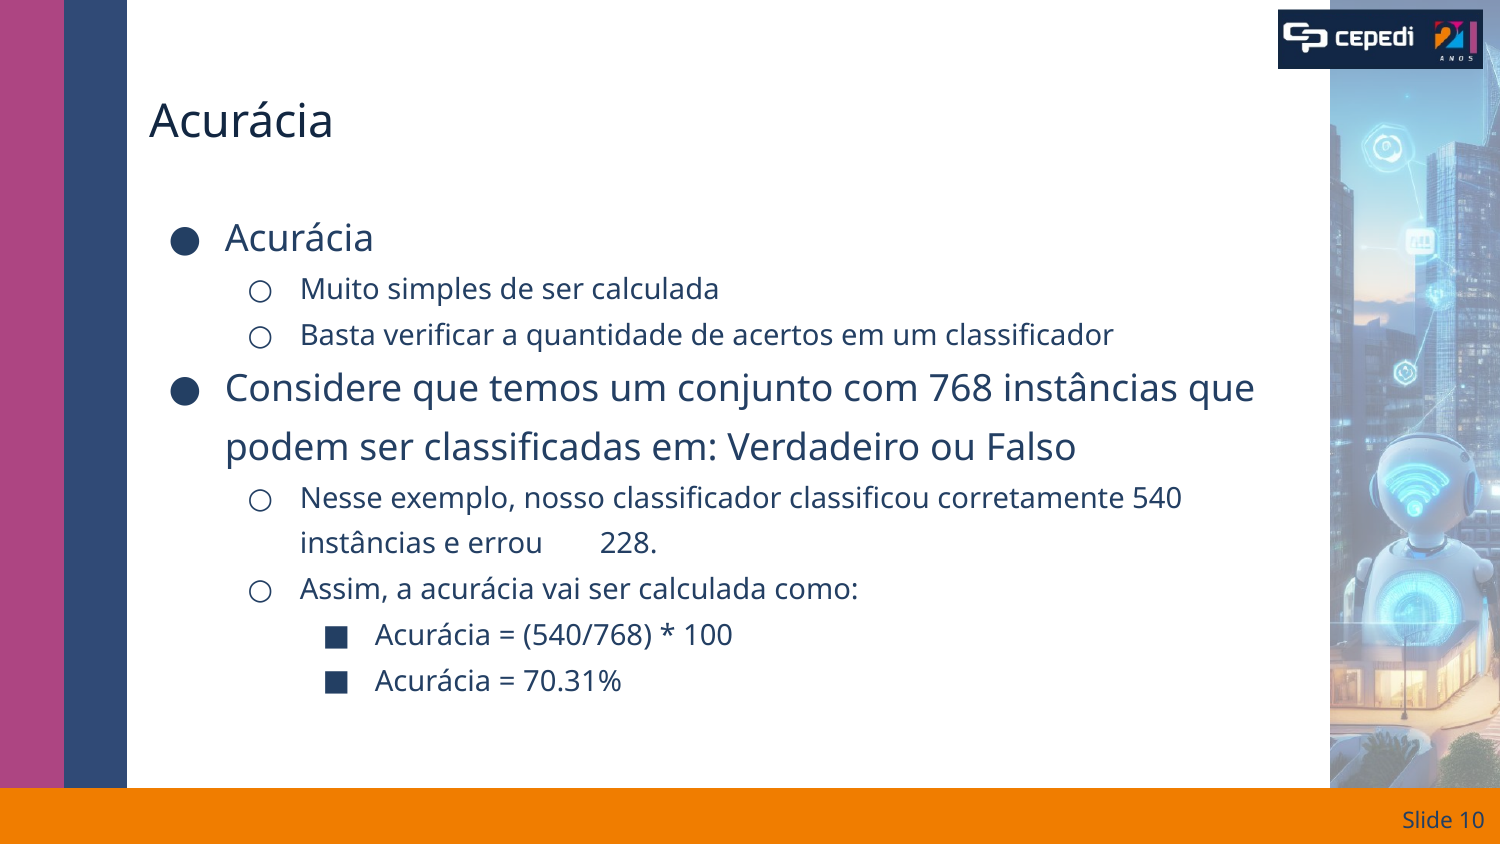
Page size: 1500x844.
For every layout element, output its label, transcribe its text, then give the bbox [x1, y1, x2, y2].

slide_number Slide ‹#› [1277, 789, 1500, 844]
list Acurácia Muito simples de ser calculada Basta verificar a quantidade de acertos em um classificador Considere que temos um conjunto com 768 instâncias que podem ser classificadas em: Verdadeiro ou Falso Nesse exemplo, nosso classificador classificou corretamente 540 instâncias e errou 228. Assim, a acurácia vai ser calculada como: Acurácia = (540/768) * 100 Acurácia = 70.31% [134, 189, 1339, 750]
picture [0, 0, 1500, 844]
title Acurácia [134, 72, 1339, 167]
